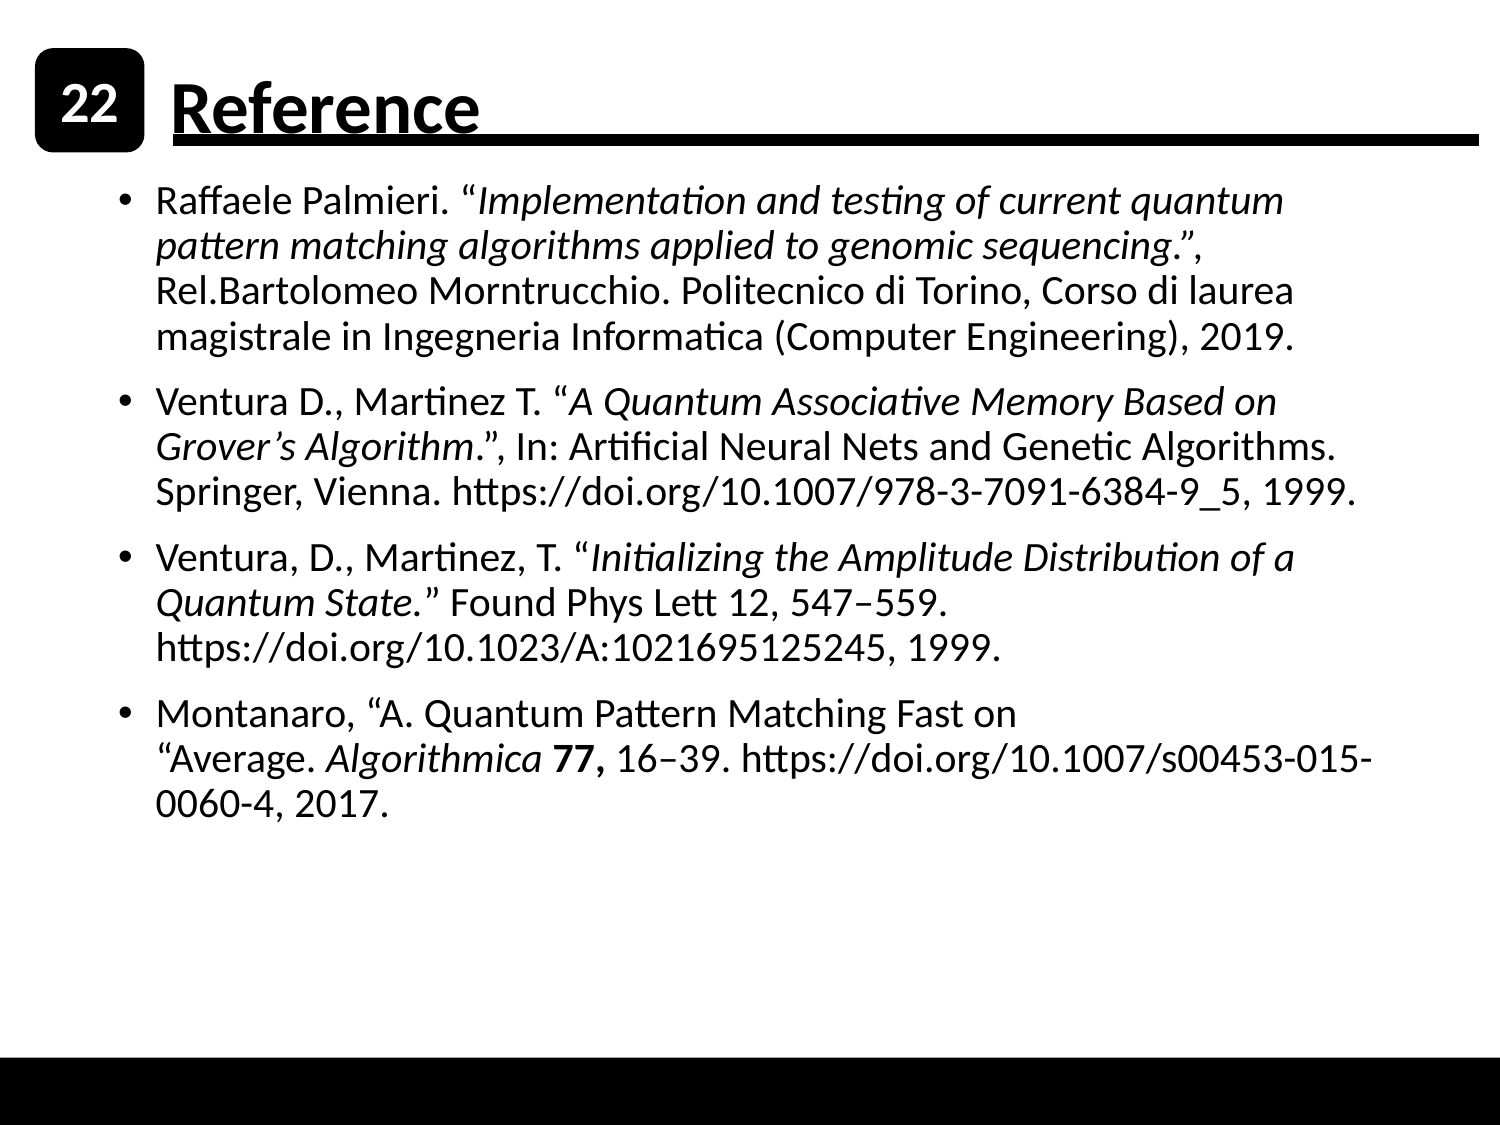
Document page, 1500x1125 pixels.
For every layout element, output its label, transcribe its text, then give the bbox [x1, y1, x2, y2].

list Raffaele Palmieri. “Implementation and testing of current quantum pattern matching algorithms applied to genomic sequencing.”, Rel.Bartolomeo Morntrucchio. Politecnico di Torino, Corso di laurea magistrale in Ingegneria Informatica (Computer Engineering), 2019. Ventura D., Martinez T. “A Quantum Associative Memory Based on Grover’s Algorithm.”, In: Artificial Neural Nets and Genetic Algorithms. Springer, Vienna. https://doi.org/10.1007/978-3-7091-6384-9_5, 1999. Ventura, D., Martinez, T. “Initializing the Amplitude Distribution of a Quantum State.” Found Phys Lett 12, 547–559. https://doi.org/10.1023/A:1021695125245, 1999. Montanaro, “A. Quantum Pattern Matching Fast on “Average. Algorithmica 77, 16–39. https://doi.org/10.1007/s00453-015-0060-4, 2017. [103, 171, 1397, 1001]
title Reference [154, 59, 1397, 160]
slide_number 22 [36, 48, 144, 151]
